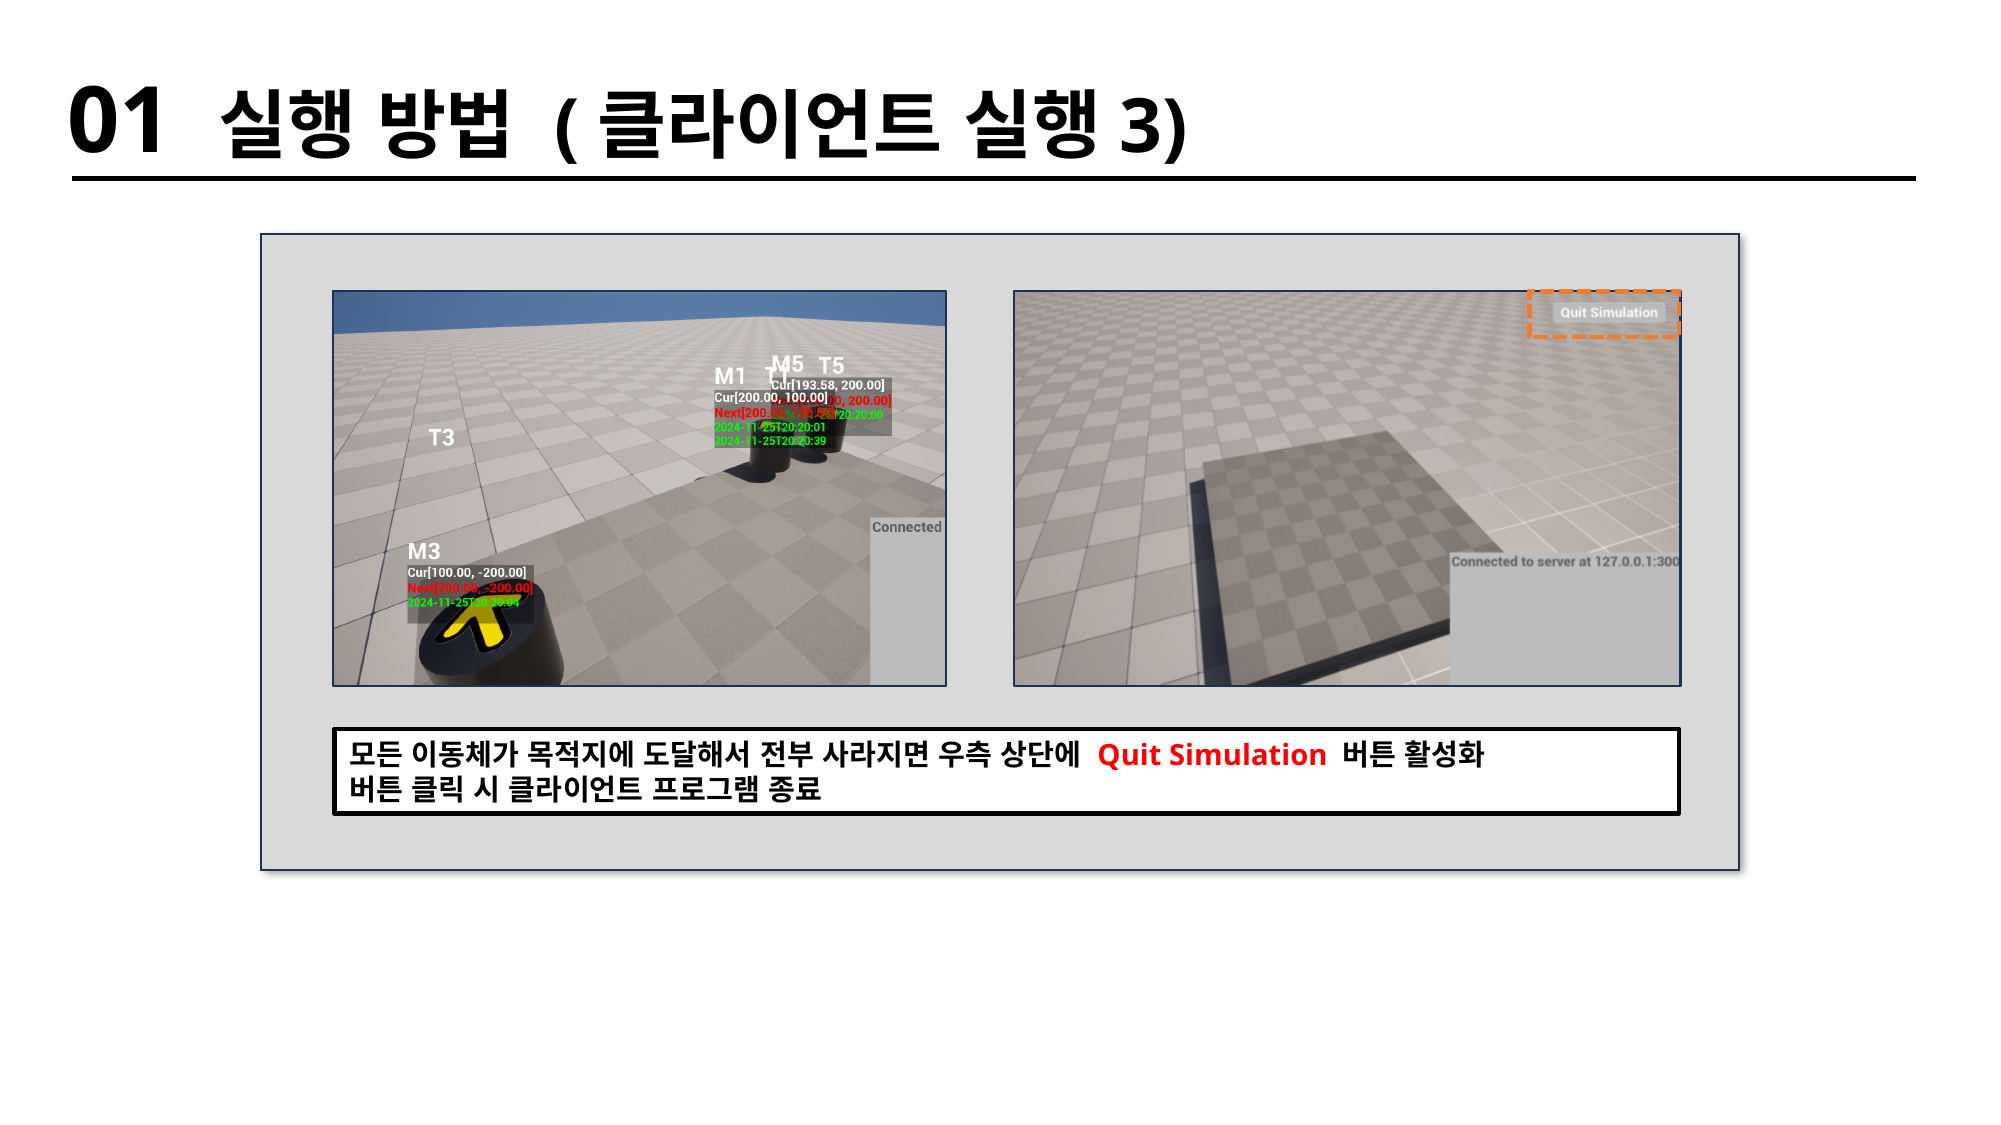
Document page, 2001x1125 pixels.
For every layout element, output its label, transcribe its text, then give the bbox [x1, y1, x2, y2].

text_box [159, 222, 1841, 1009]
text_box 모든 이동체가 목적지에 도달해서 전부 사라지면 우측 상단에 Quit Simulation 버튼 활성화 버튼 클릭 시 클라이언트 프로그램 종료 [334, 728, 1679, 814]
text_box 01 실행 방법 (클라이언트 실행3) [52, 50, 1787, 180]
picture [334, 291, 946, 685]
text_box [260, 233, 1740, 871]
picture [1014, 291, 1680, 685]
